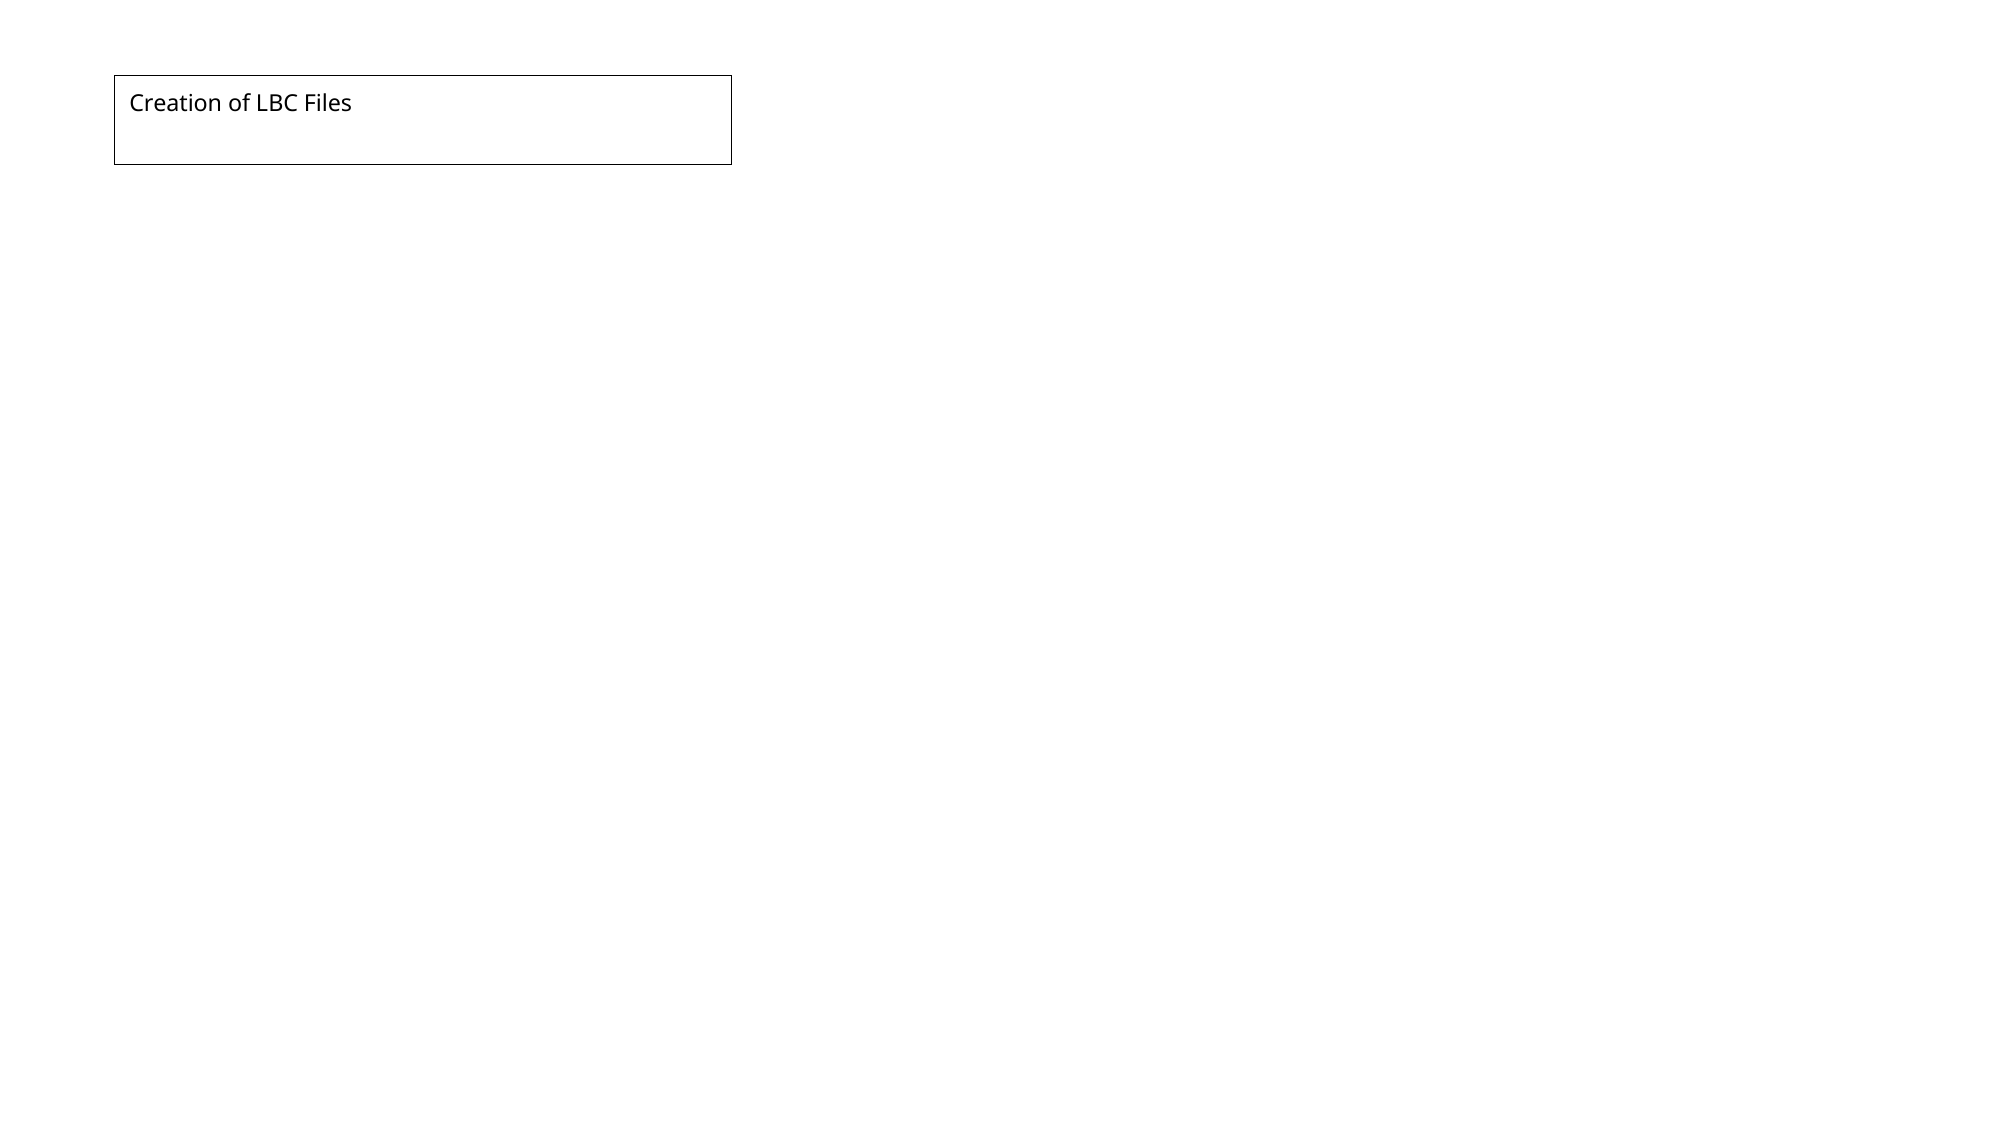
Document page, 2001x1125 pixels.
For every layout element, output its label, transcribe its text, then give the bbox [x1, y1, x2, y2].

list Creation of LBC Files [114, 75, 732, 165]
